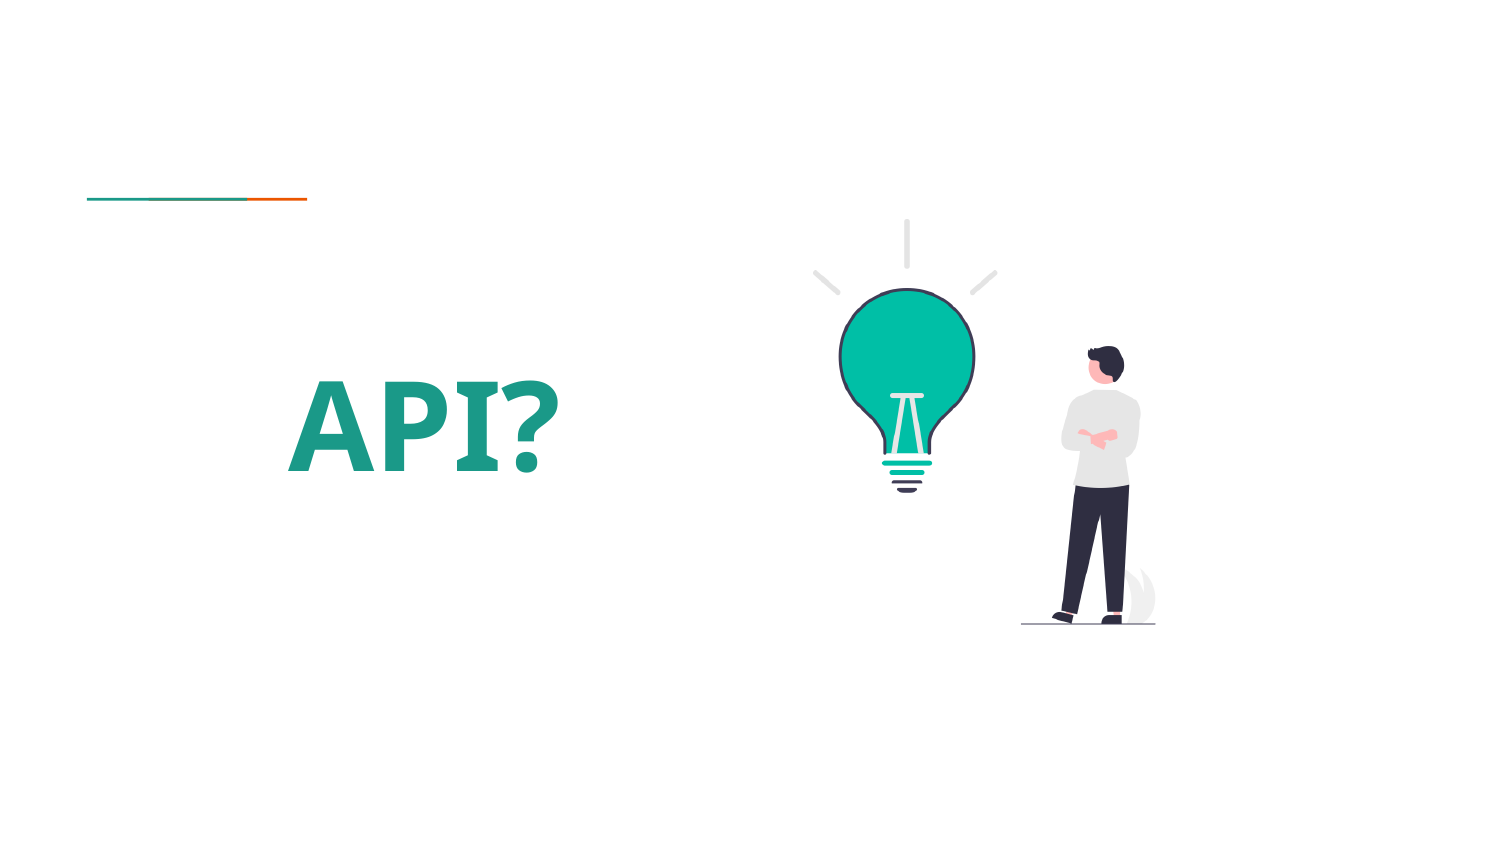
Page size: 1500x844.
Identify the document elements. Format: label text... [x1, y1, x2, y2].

picture [749, 177, 1218, 666]
text_box API? [270, 330, 579, 511]
